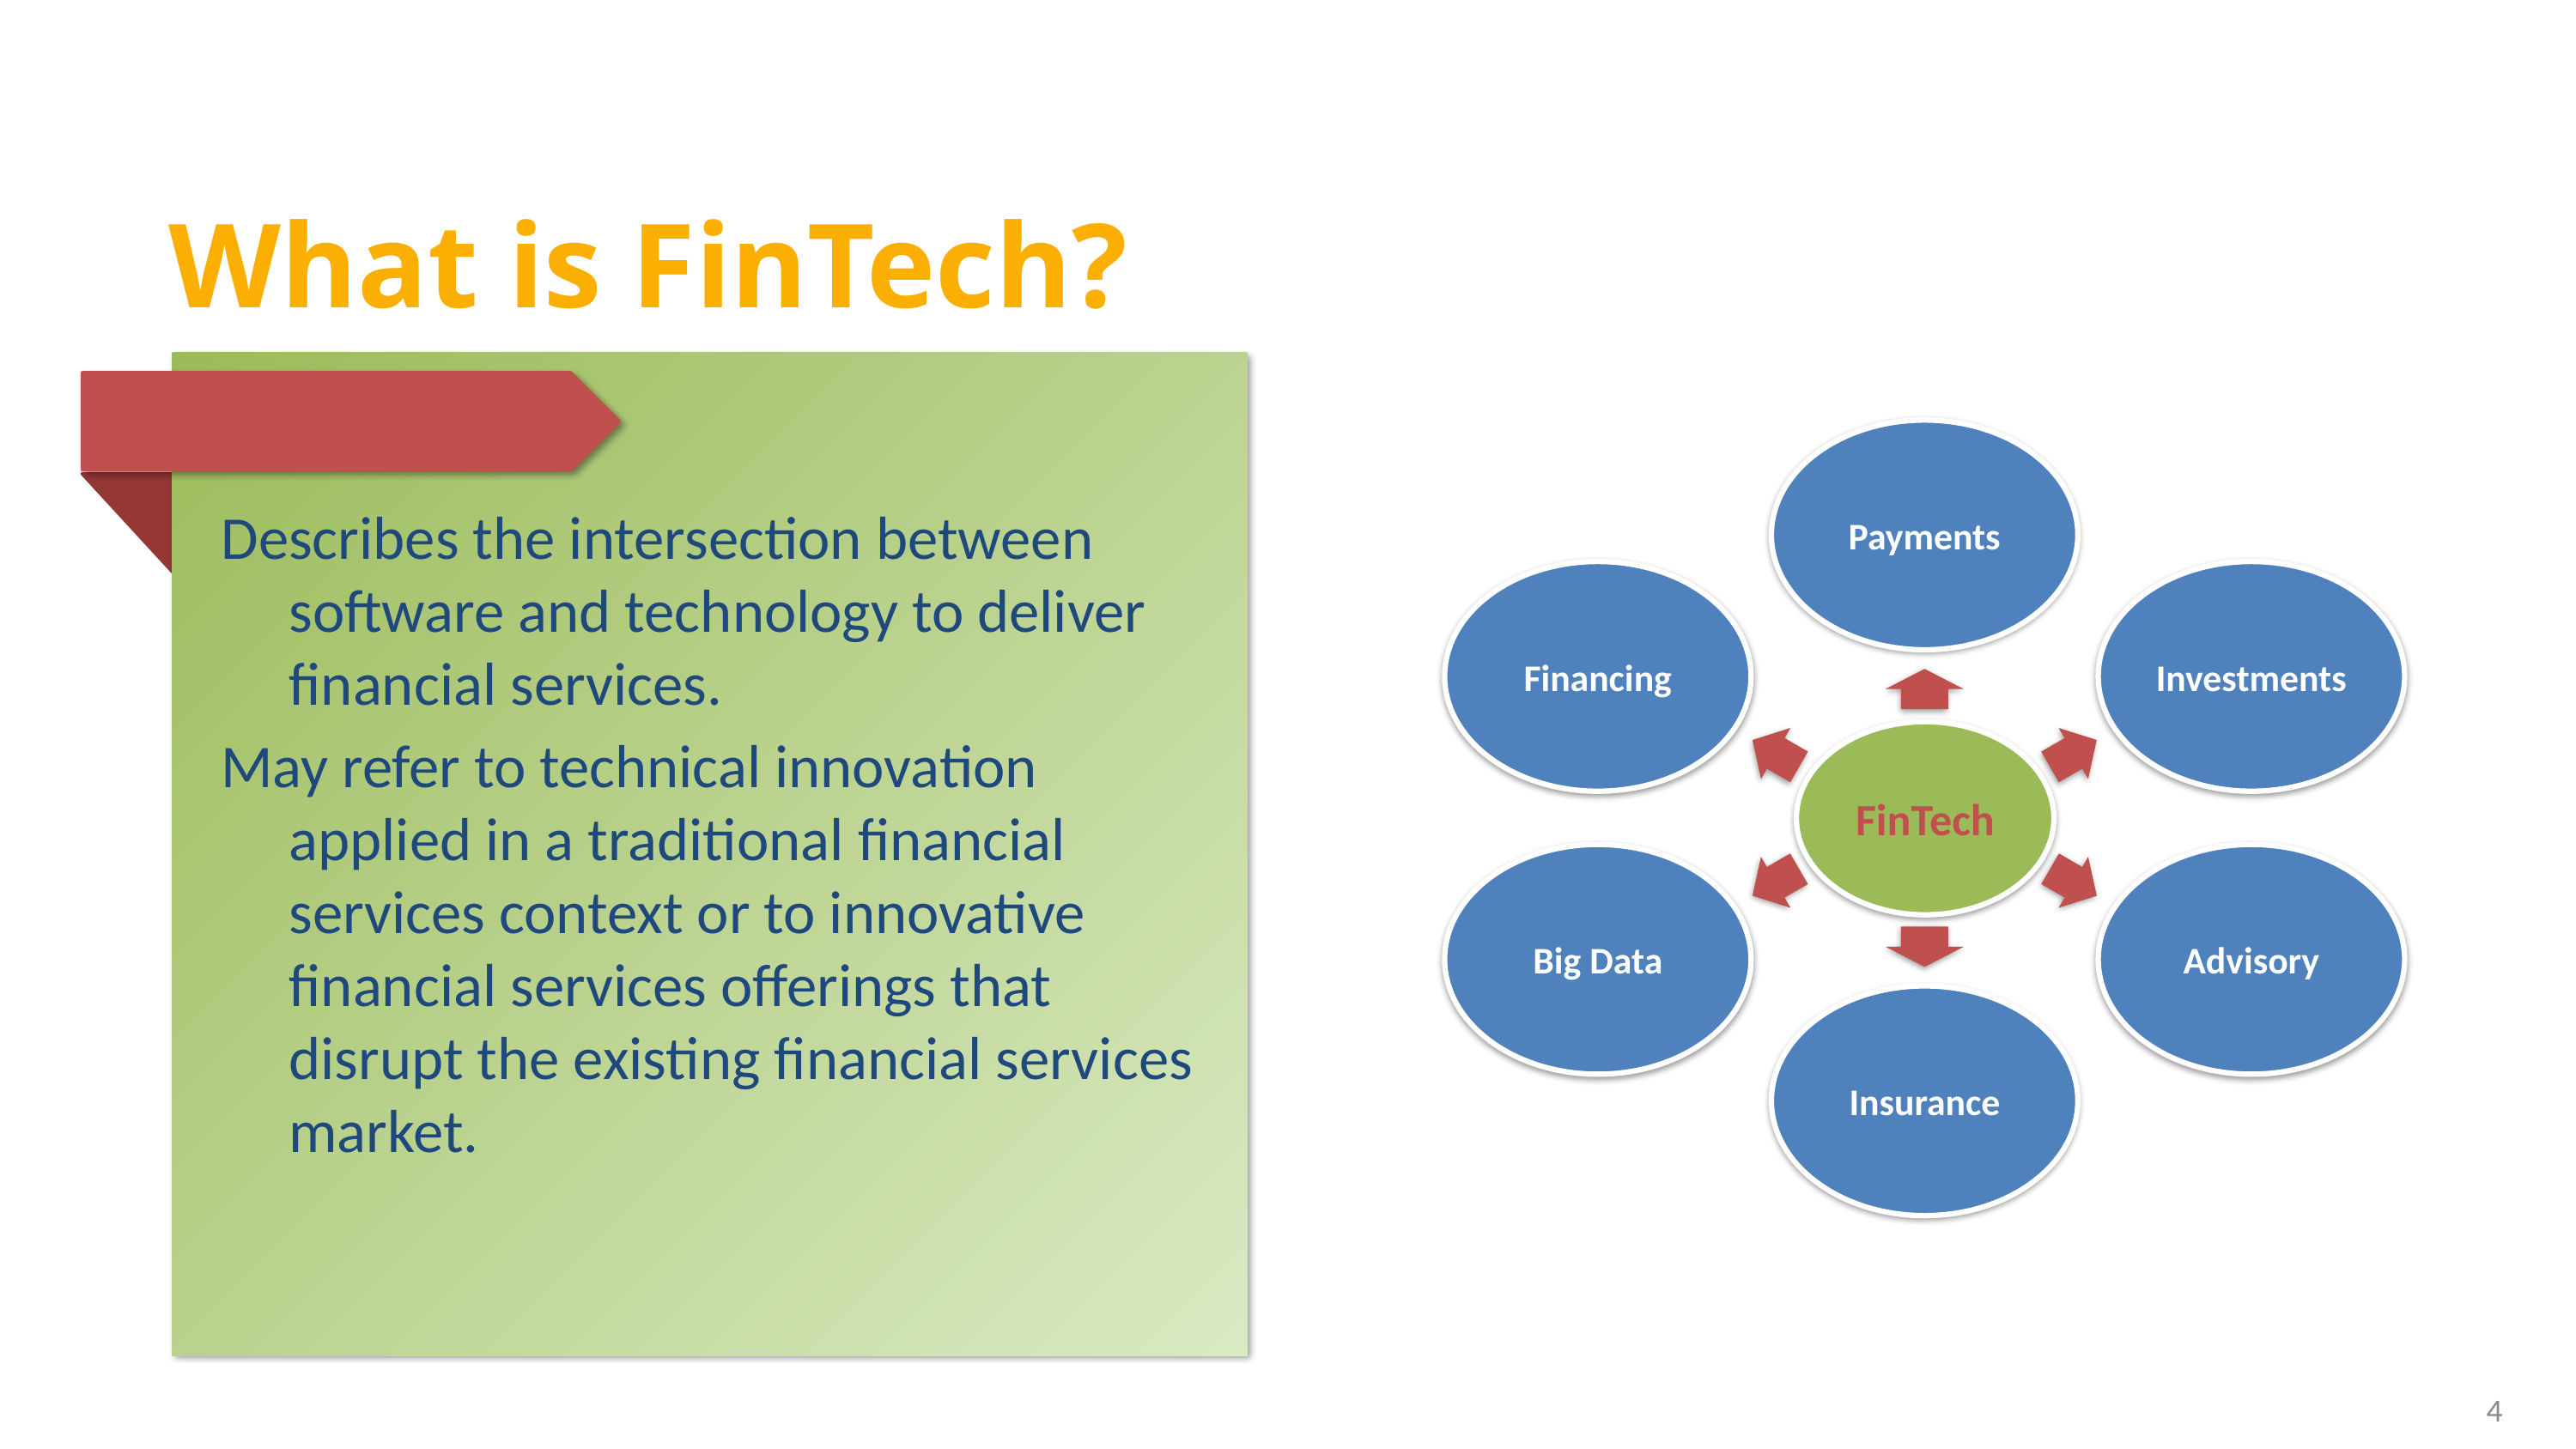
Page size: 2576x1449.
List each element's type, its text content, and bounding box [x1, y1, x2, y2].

slide_number 4 [2433, 1390, 2503, 1429]
title What is FinTech? [168, 191, 2401, 296]
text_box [1444, 420, 2405, 1216]
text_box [81, 352, 1248, 1357]
